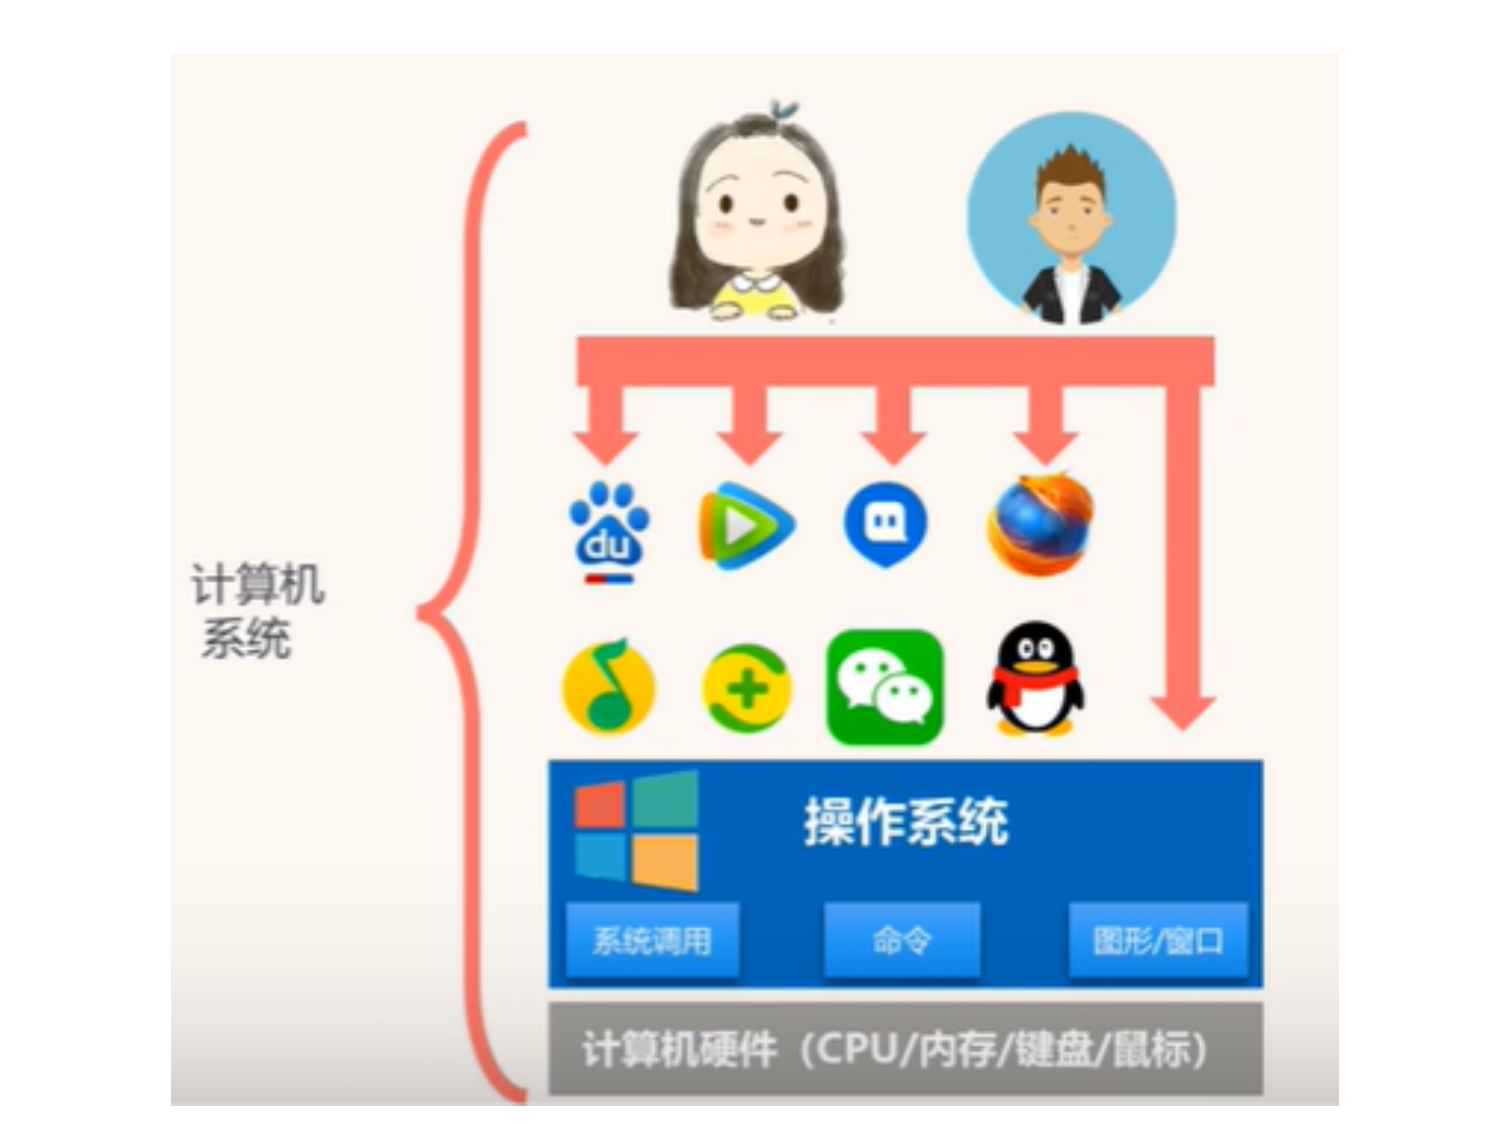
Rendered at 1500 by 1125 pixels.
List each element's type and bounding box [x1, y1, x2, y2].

list [170, 54, 1339, 1107]
